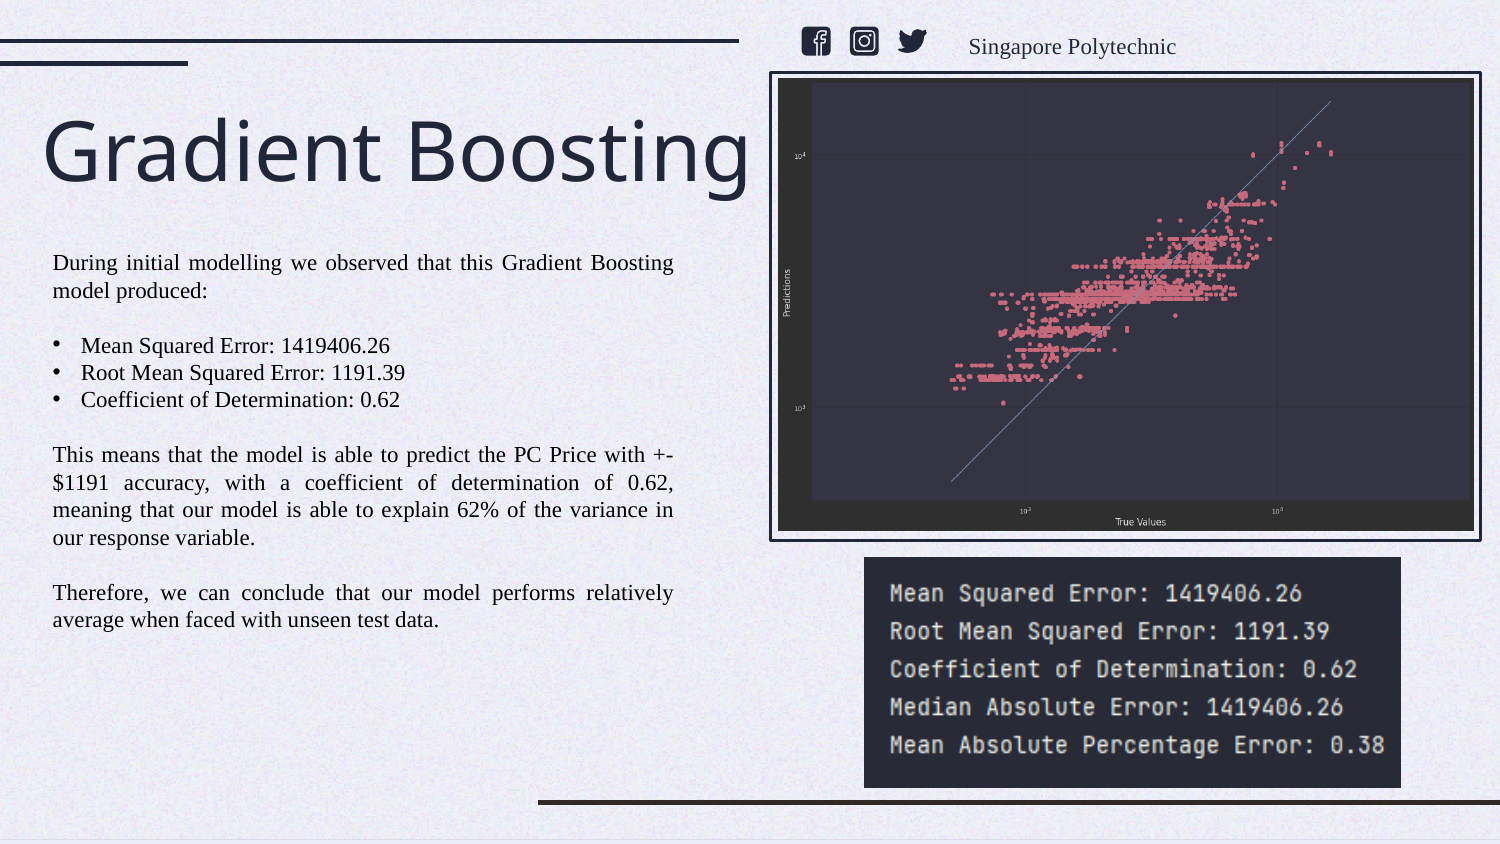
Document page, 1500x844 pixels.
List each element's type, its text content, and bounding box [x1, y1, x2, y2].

picture [0, 0, 1500, 844]
title Gradient Boosting [26, 82, 770, 224]
text_box [770, 72, 1481, 541]
text_box Singapore Polytechnic [953, 21, 1394, 70]
text_box During initial modelling we observed that this Gradient Boosting model produced: Mean Squared Error: 1419406.26 Root Mean Squared Error: 1191.39 Coefficient of Determination: 0.62 This means that the model is able to predict the PC Price with +- $1191 accuracy, with a coefficient of determination of 0.62, meaning that our model is able to explain 62% of the variance in our response variable. Therefore, we can conclude that our model performs relatively average when faced with unseen test data. [37, 240, 690, 640]
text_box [801, 26, 928, 56]
